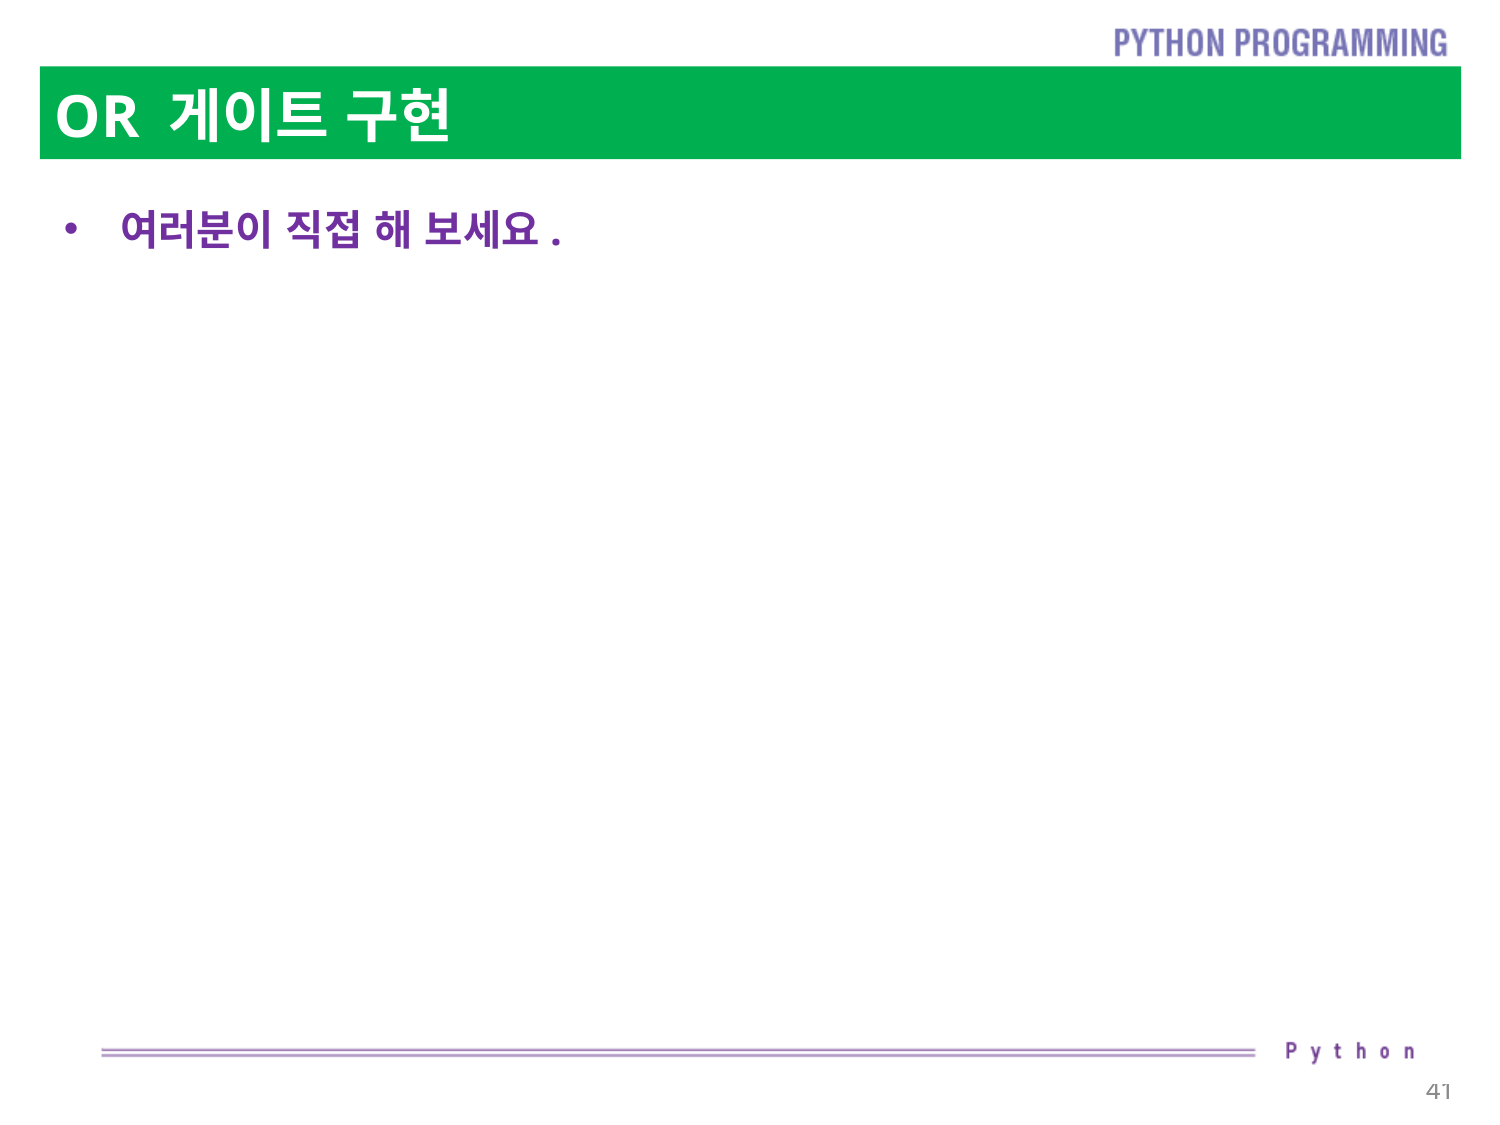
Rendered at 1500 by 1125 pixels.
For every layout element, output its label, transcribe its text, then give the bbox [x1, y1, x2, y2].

title OR 게이트 구현 [39, 76, 1444, 152]
picture [1106, 13, 1462, 66]
list 여러분이 직접 해 보세요. [48, 195, 1461, 1041]
picture [18, 1020, 1483, 1084]
slide_number 41 [1119, 1071, 1470, 1112]
